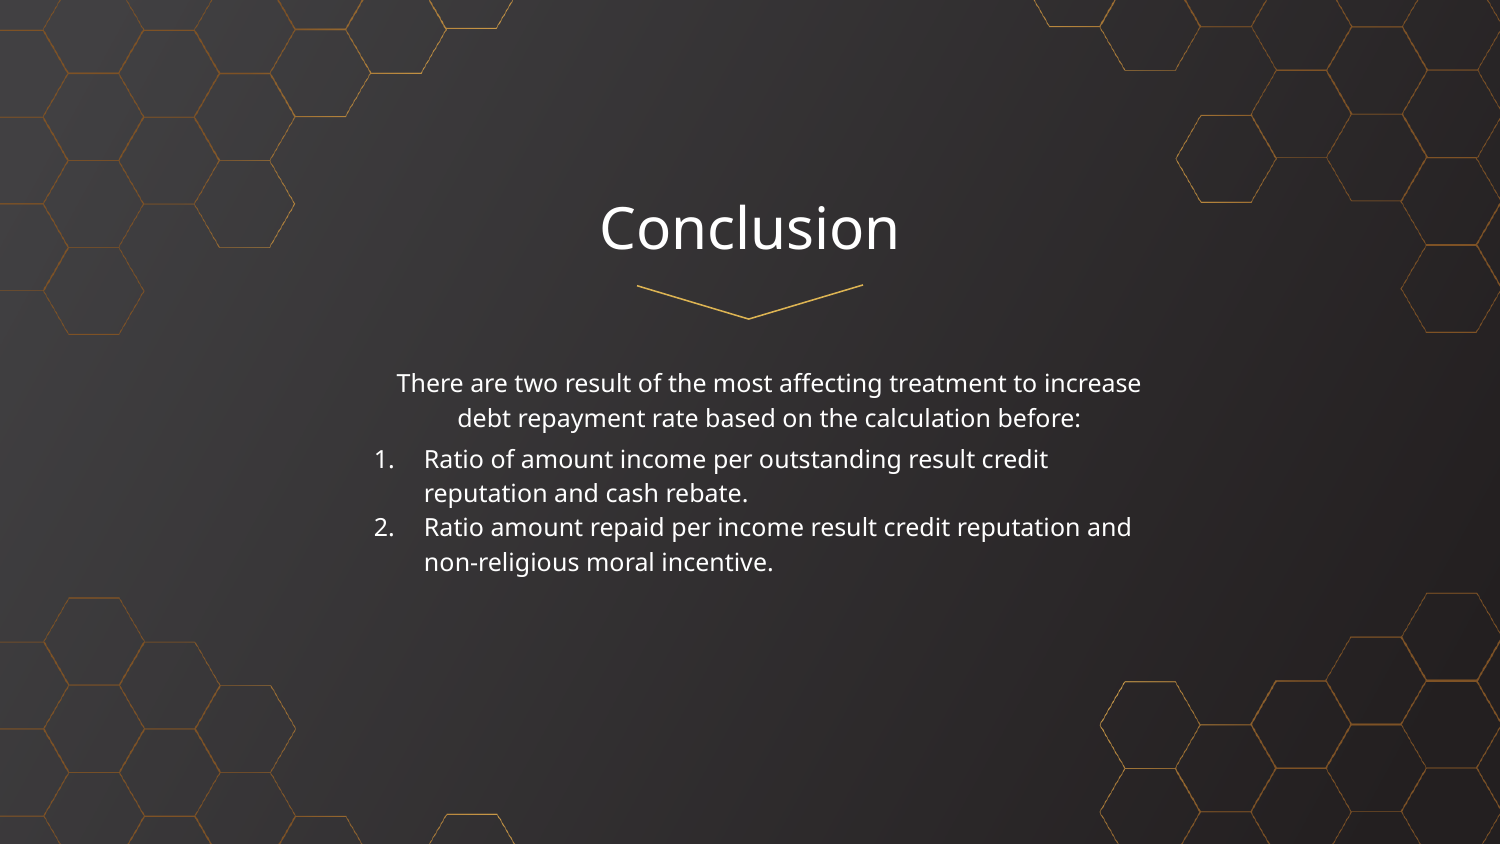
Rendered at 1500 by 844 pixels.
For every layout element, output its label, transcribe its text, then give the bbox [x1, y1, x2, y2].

picture [0, 0, 1500, 844]
list There are two result of the most affecting treatment to increase debt repayment rate based on the calculation before: Ratio of amount income per outstanding result credit reputation and cash rebate. Ratio amount repaid per income result credit reputation and non-religious moral incentive. [333, 348, 1167, 721]
text_box [637, 284, 864, 320]
title Conclusion [492, 176, 1008, 280]
